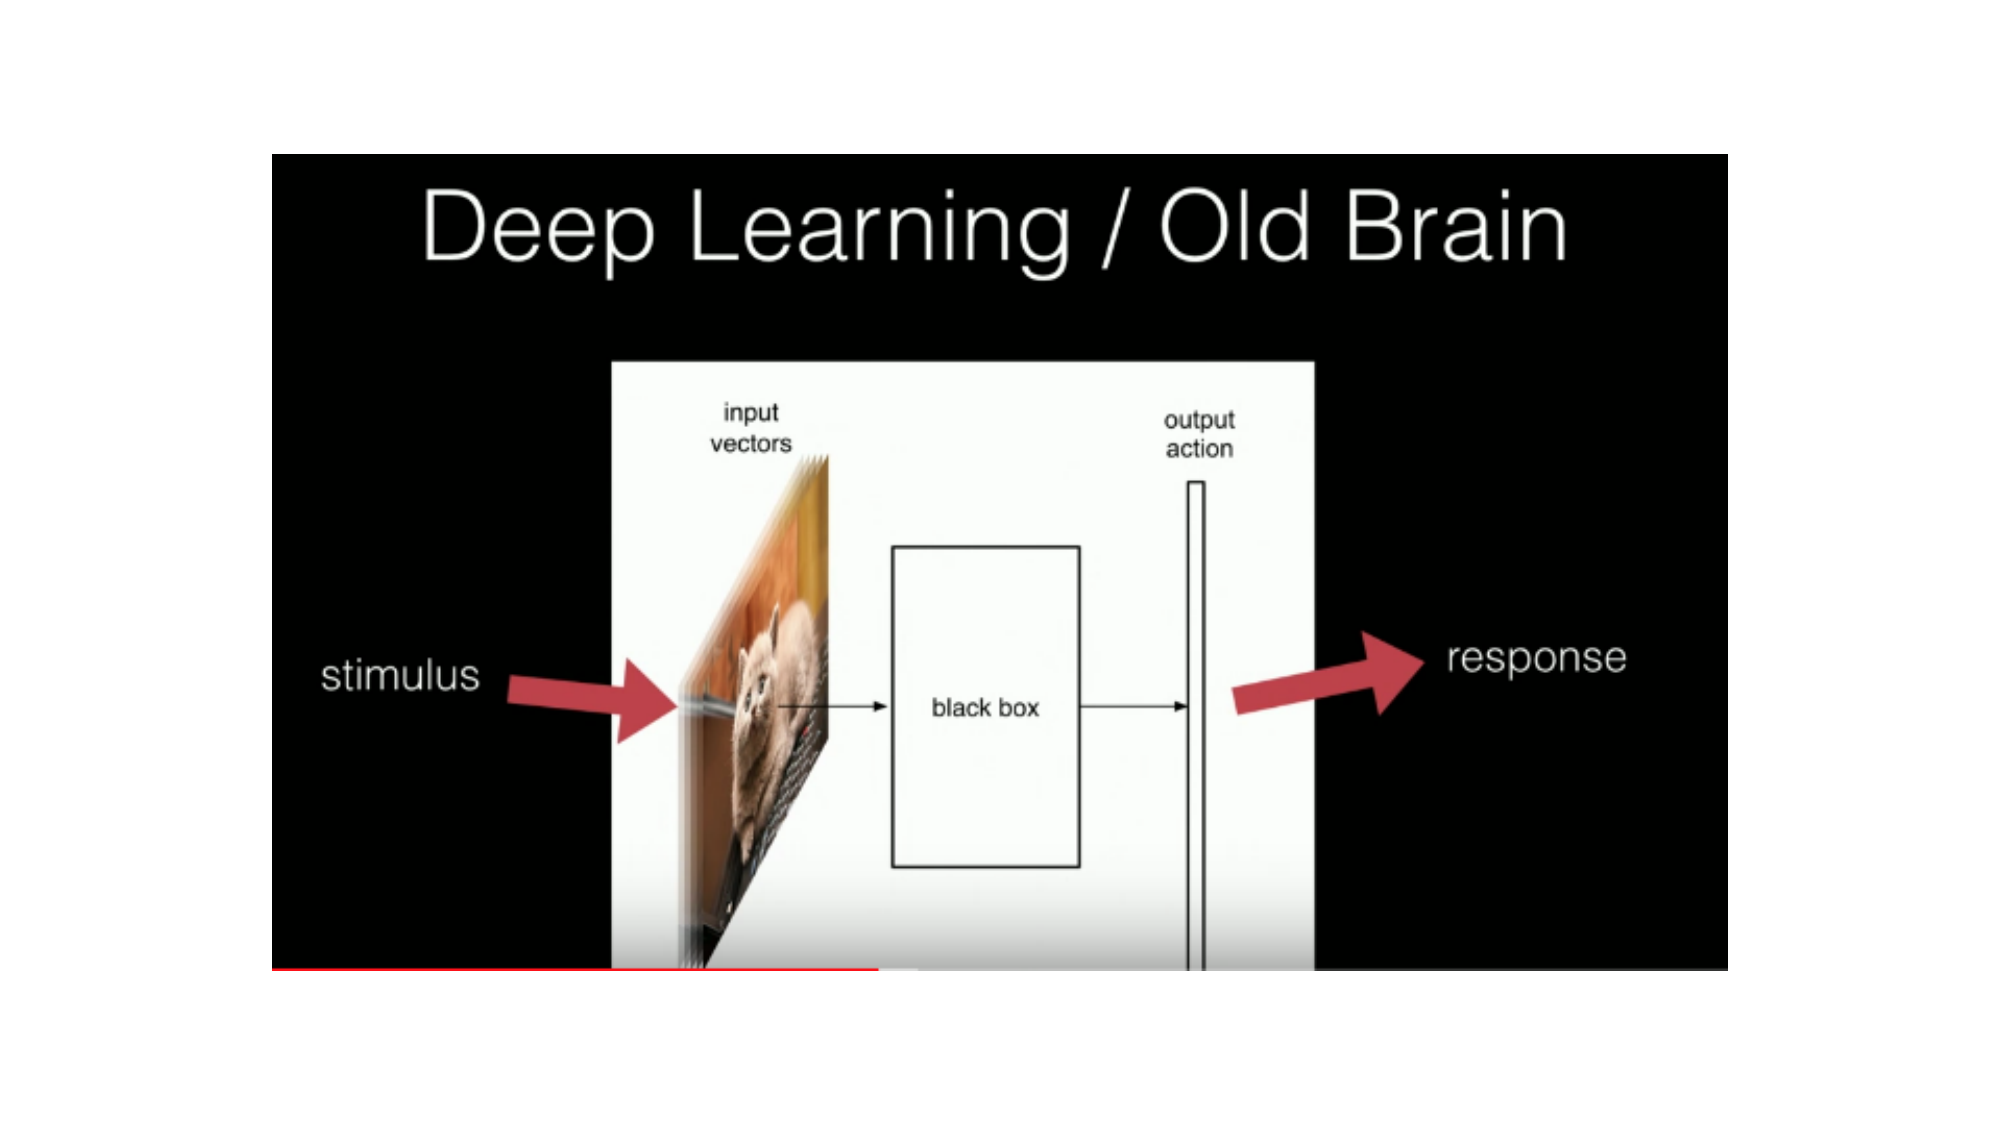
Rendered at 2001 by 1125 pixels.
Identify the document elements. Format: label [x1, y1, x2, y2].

picture [272, 154, 1728, 971]
